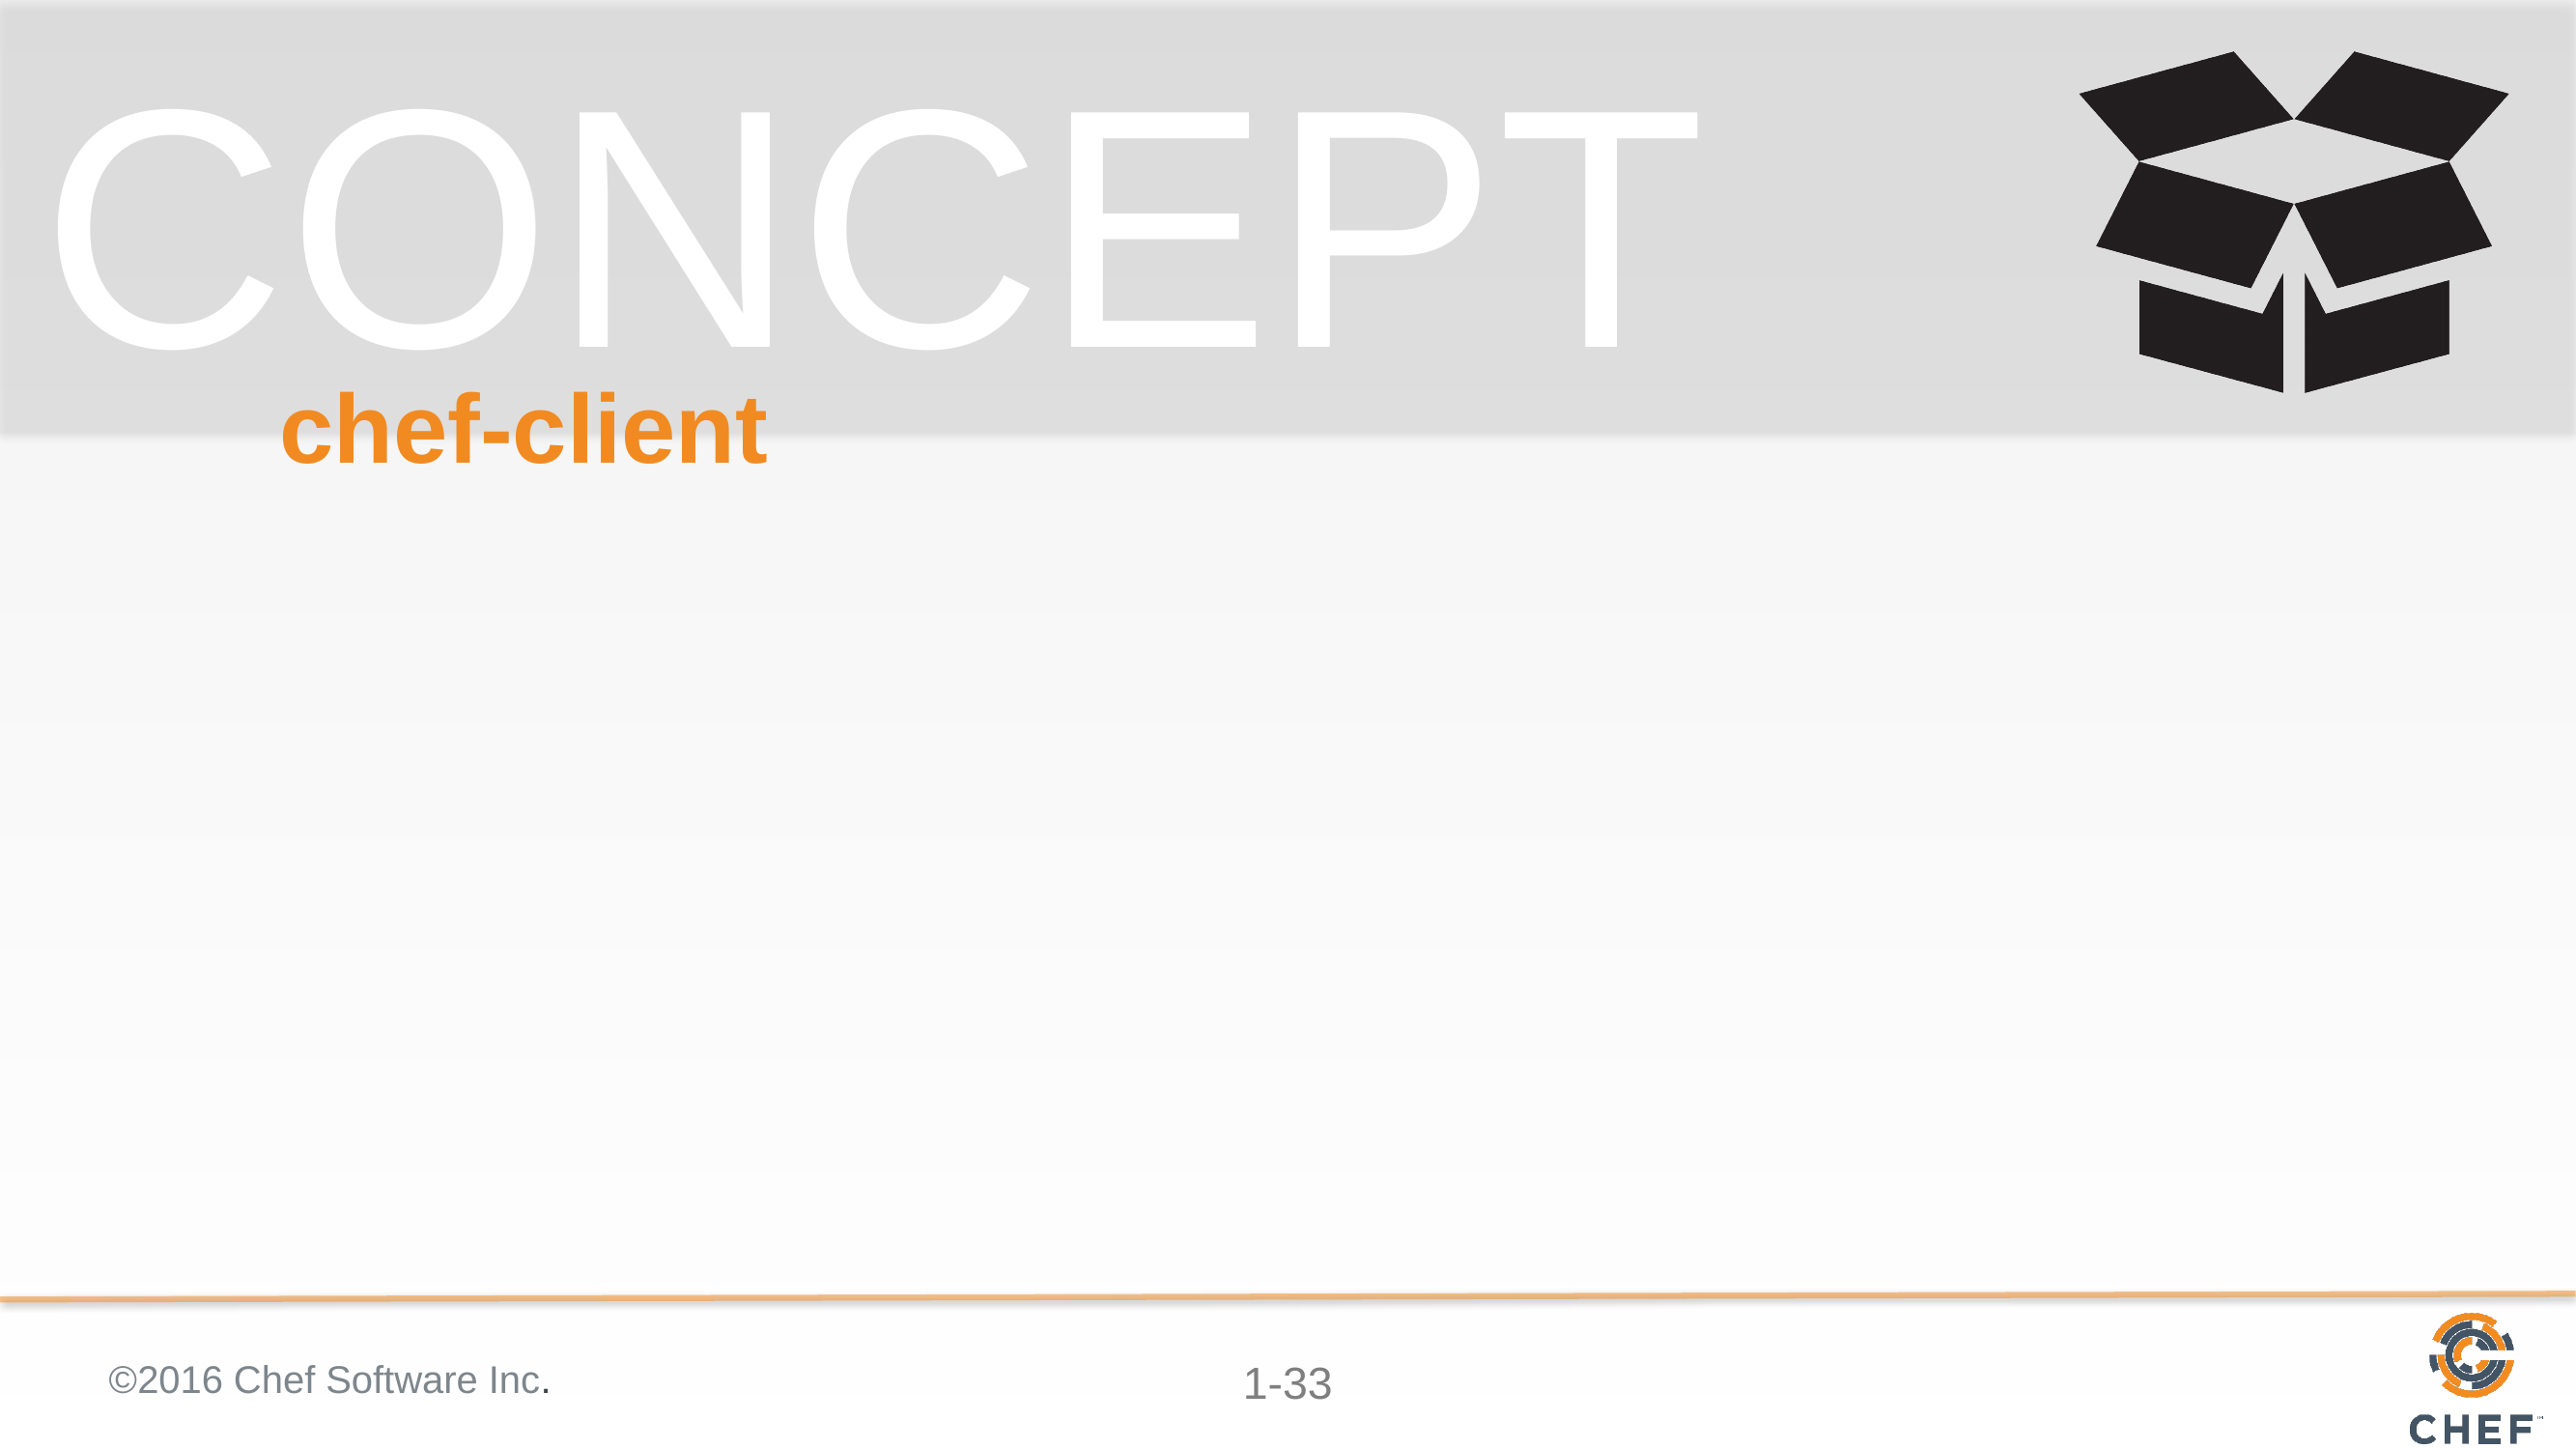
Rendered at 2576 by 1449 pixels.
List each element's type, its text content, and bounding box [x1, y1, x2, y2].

title chef-client [265, 363, 2217, 499]
picture [2399, 1297, 2551, 1449]
picture [2079, 51, 2509, 399]
